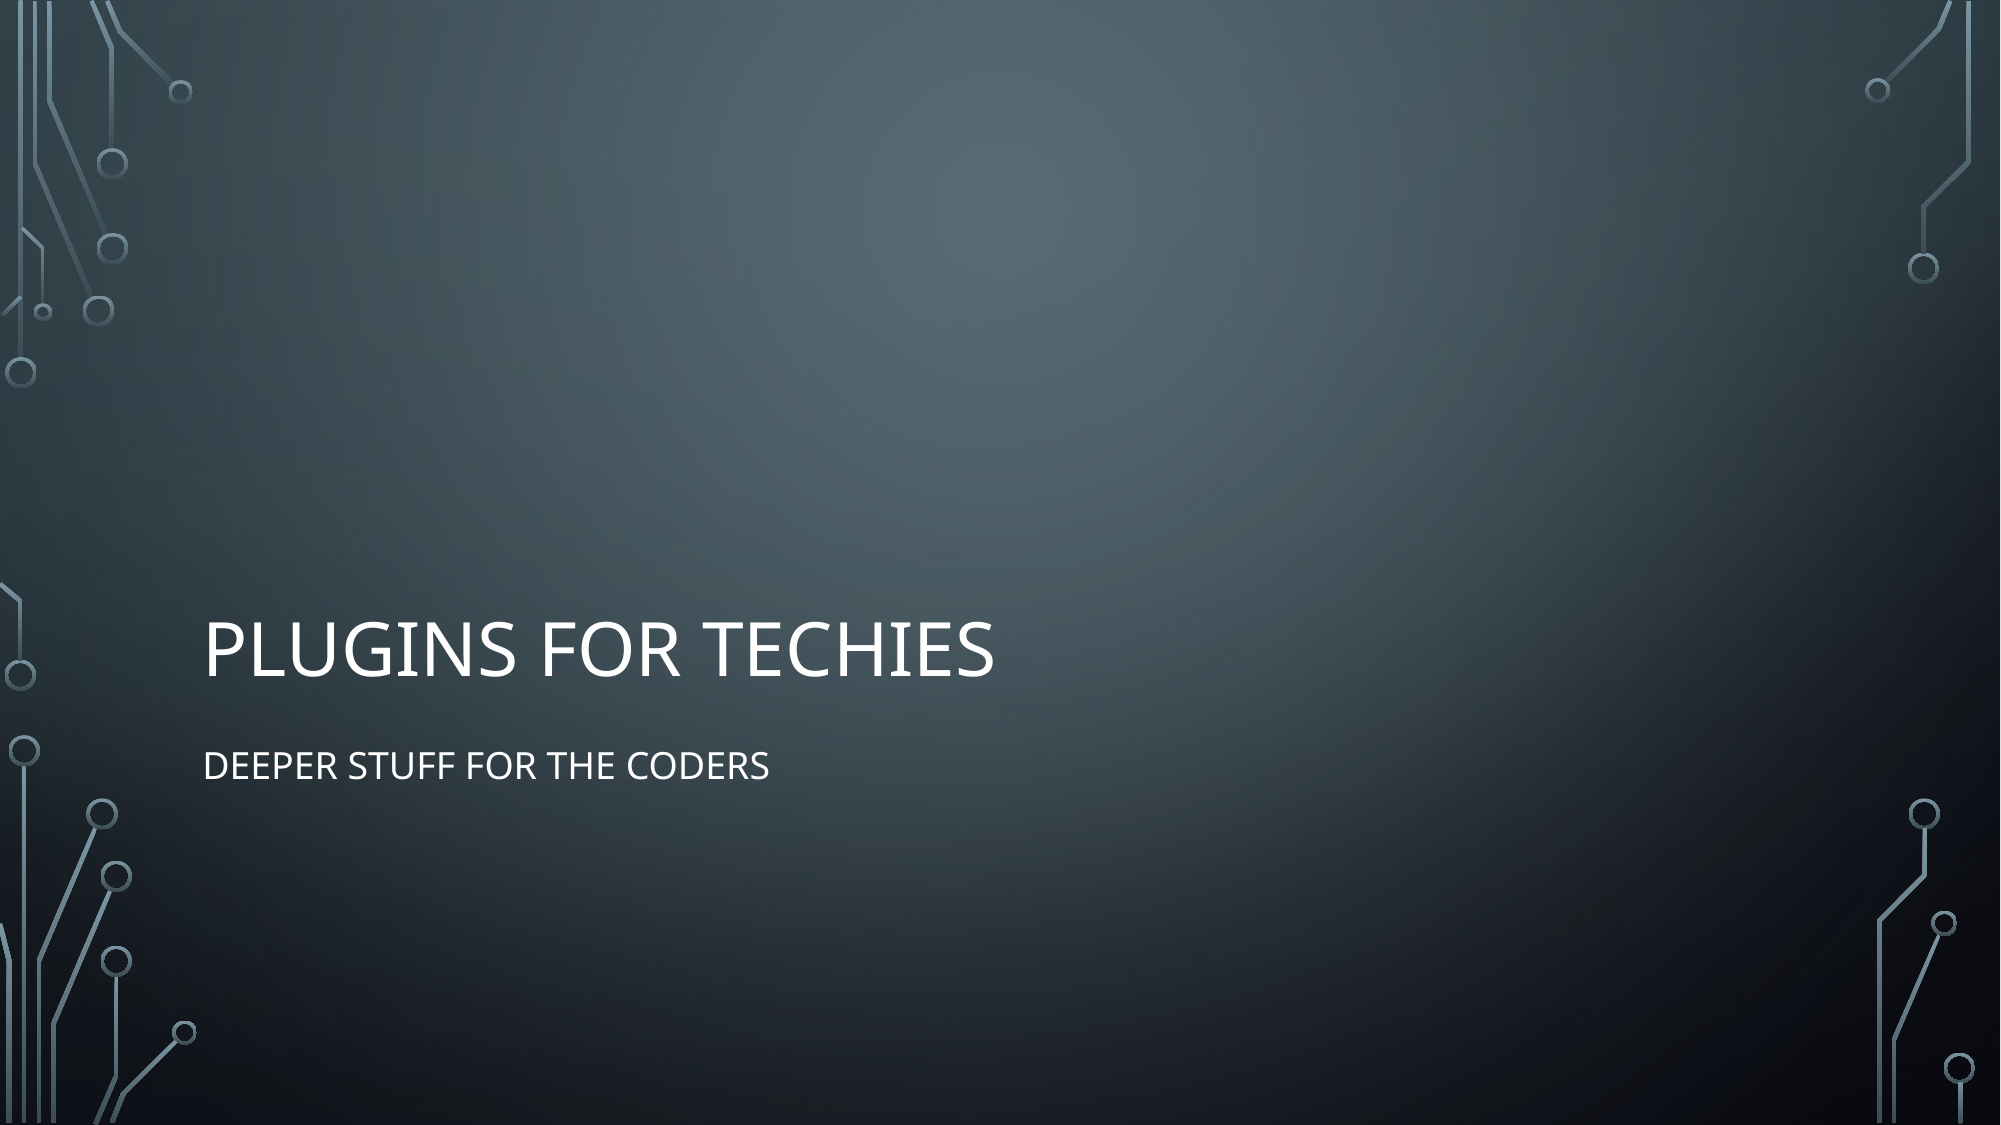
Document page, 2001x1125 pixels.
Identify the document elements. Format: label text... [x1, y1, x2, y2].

title Plugins for techies [187, 232, 1813, 701]
list Deeper stuff for the coders [187, 725, 1813, 952]
